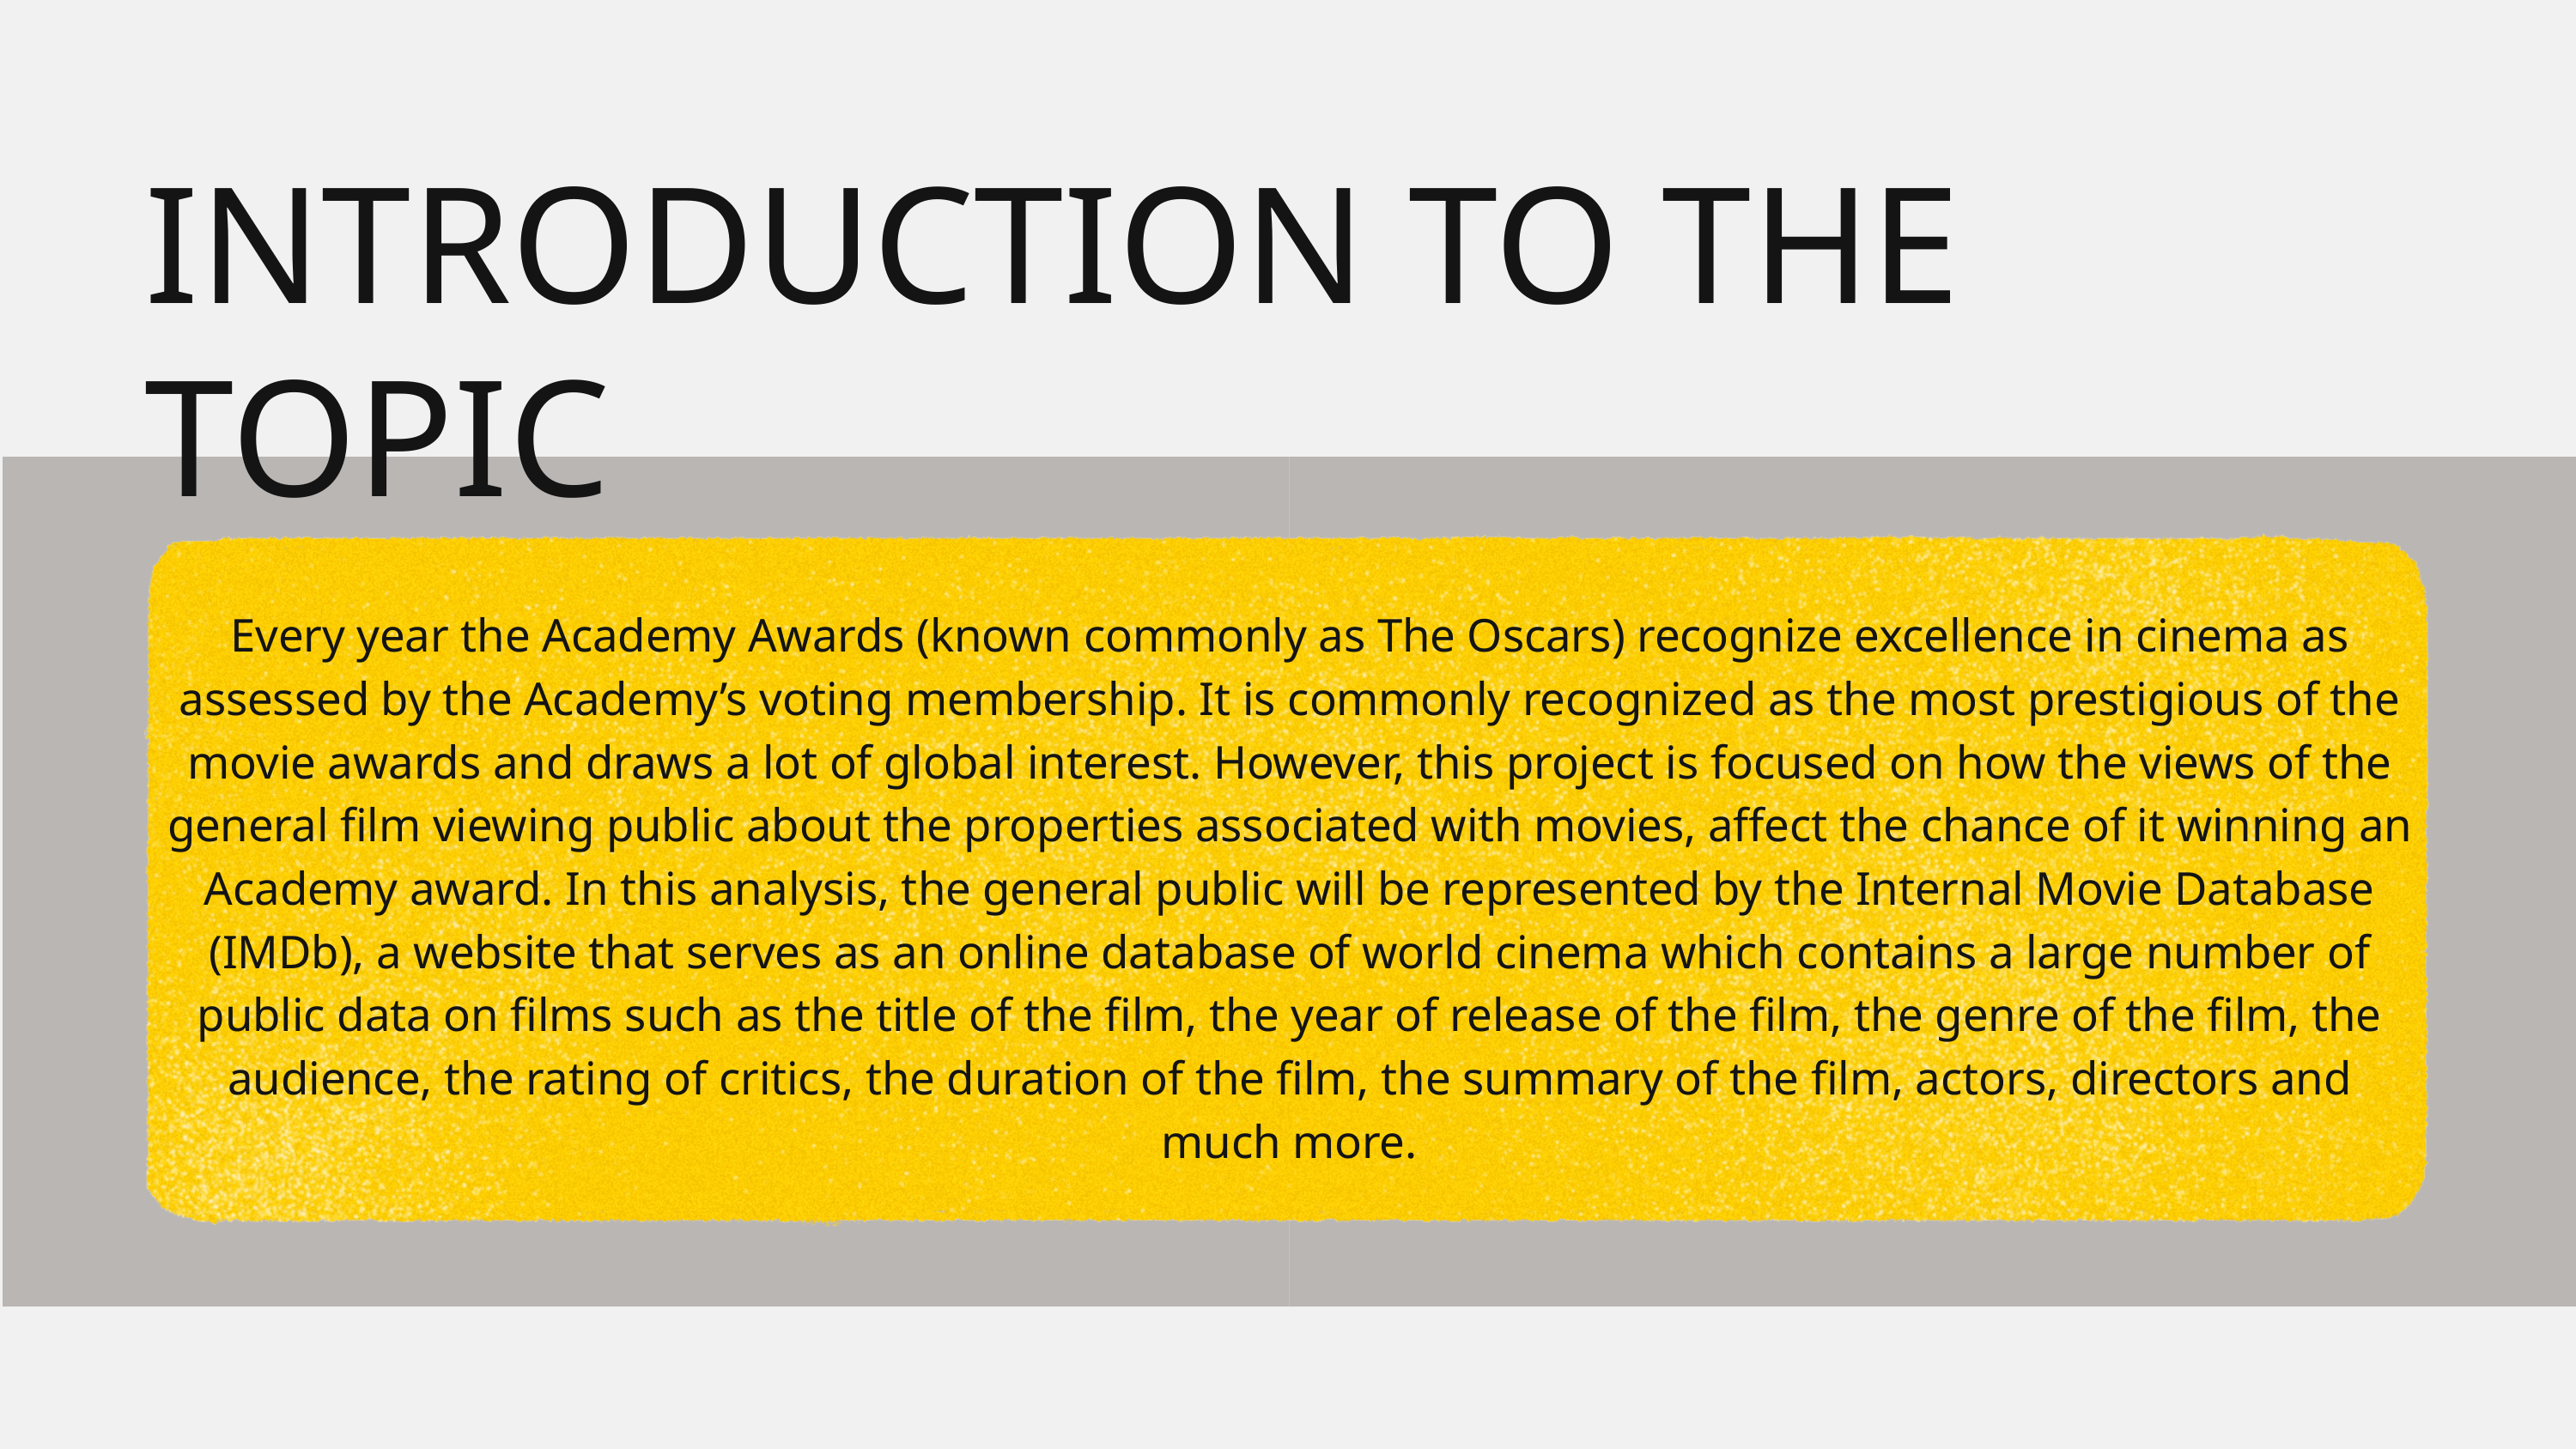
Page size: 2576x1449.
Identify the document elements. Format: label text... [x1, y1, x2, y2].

text_box [1289, 457, 2576, 1307]
picture [144, 533, 2432, 1230]
text_box INTRODUCTION TO THE TOPIC [144, 142, 2432, 529]
text_box [3, 457, 1289, 1307]
